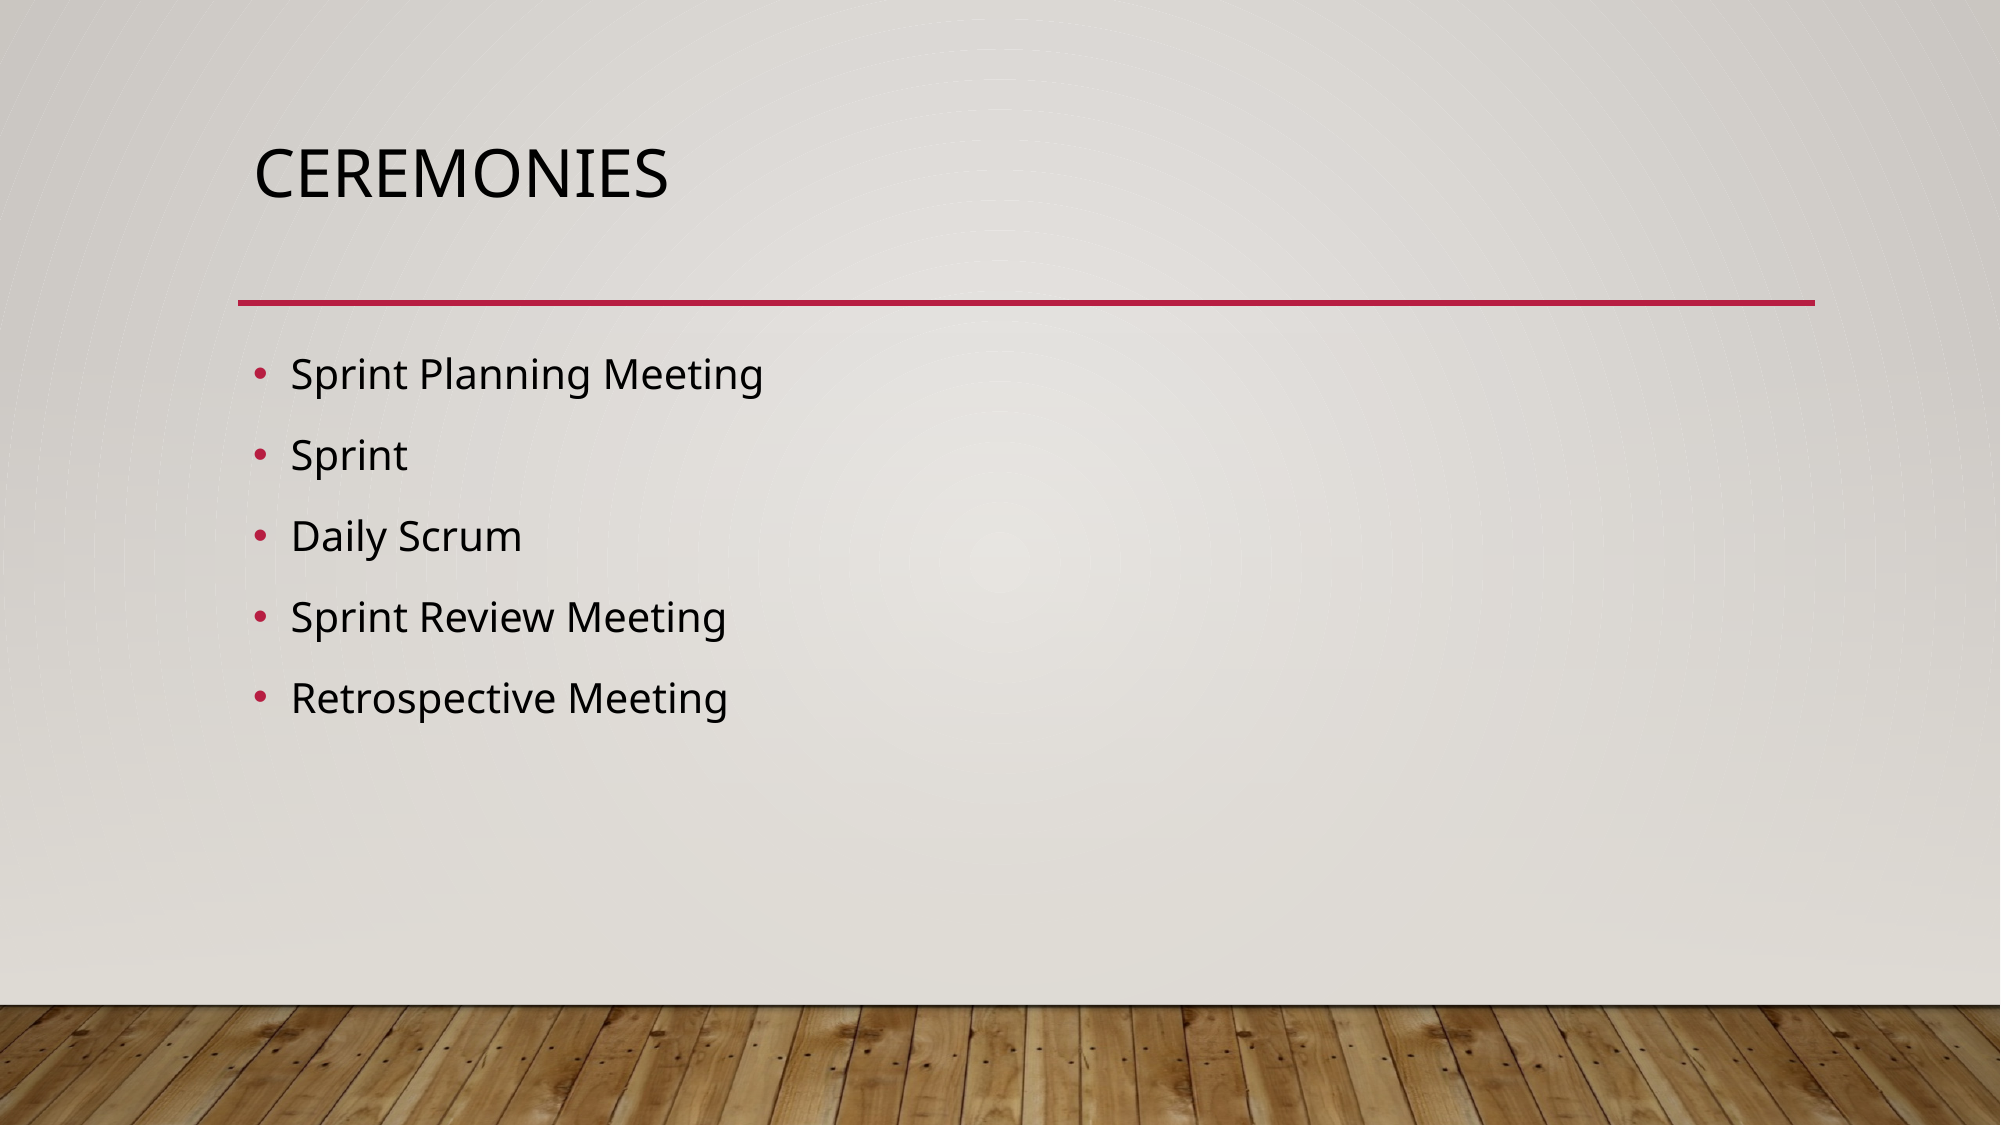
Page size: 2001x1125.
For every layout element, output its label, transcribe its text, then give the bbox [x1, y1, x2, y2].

title Ceremonies [238, 131, 1814, 305]
picture [0, 1005, 2000, 1125]
list Sprint Planning Meeting Sprint Daily Scrum Sprint Review Meeting Retrospective Meeting [238, 330, 1814, 897]
